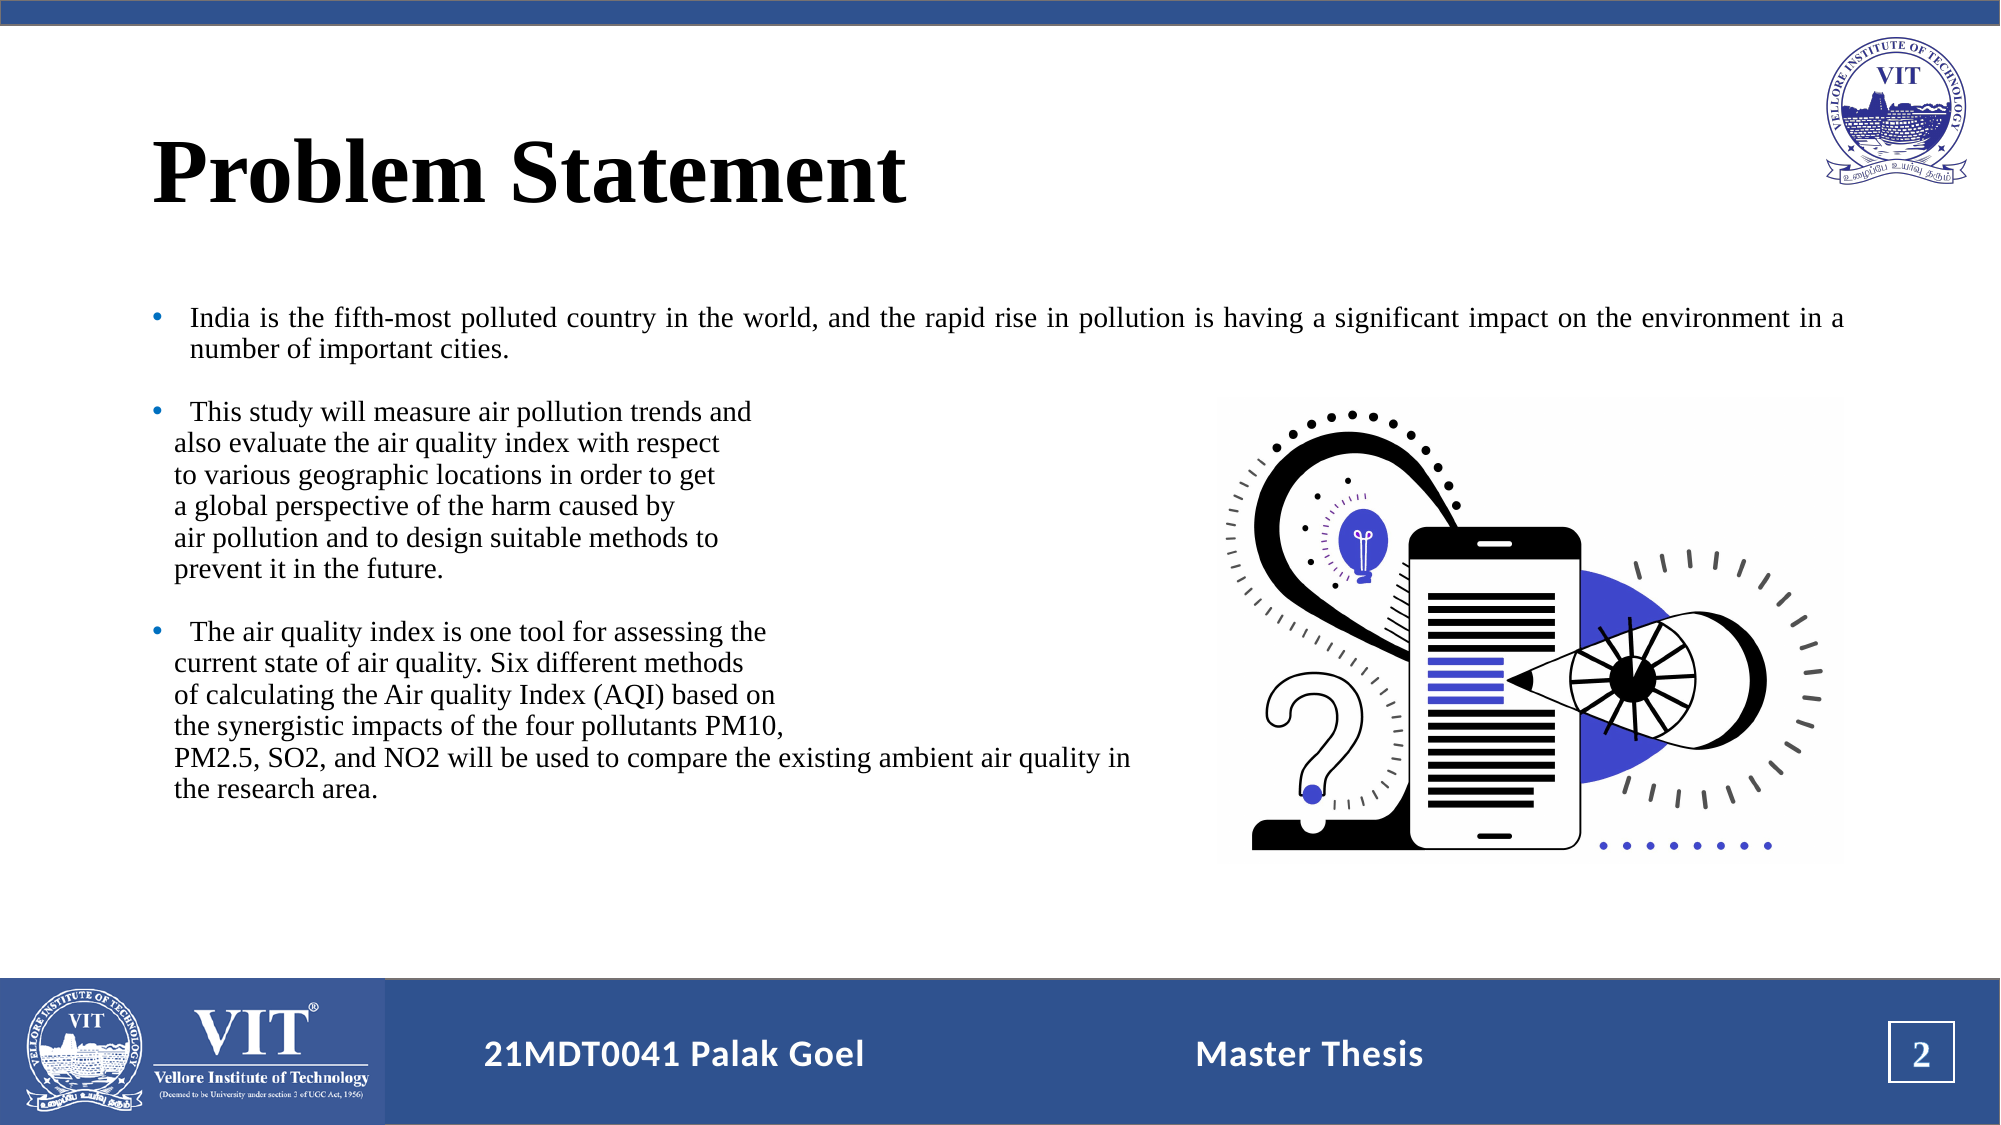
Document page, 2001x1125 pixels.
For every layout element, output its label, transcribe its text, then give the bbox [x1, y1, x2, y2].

text_box [0, 0, 2000, 26]
picture [1217, 397, 1844, 864]
picture [1826, 37, 1967, 185]
title Problem Statement [137, 64, 1863, 282]
picture [0, 978, 385, 1125]
text_box 21MDT0041 Palak Goel Master Thesis [430, 1021, 1844, 1082]
text_box 2 [1888, 1021, 1955, 1083]
list India is the fifth-most polluted country in the world, and the rapid rise in pollution is having a significant impact on the environment in a number of important cities. This study will measure air pollution trends and also evaluate the air quality index with respect to various geographic locations in order to get a global perspective of the harm caused by air pollution and to design suitable methods to prevent it in the future. The air quality index is one tool for assessing the current state of air quality. Six different methods of calculating the Air quality Index (AQI) based on the synergistic impacts of the four pollutants PM10, PM2.5, SO2, and NO2 will be used to compare the existing ambient air quality in the research area. [137, 294, 1863, 978]
text_box [385, 978, 2000, 1125]
